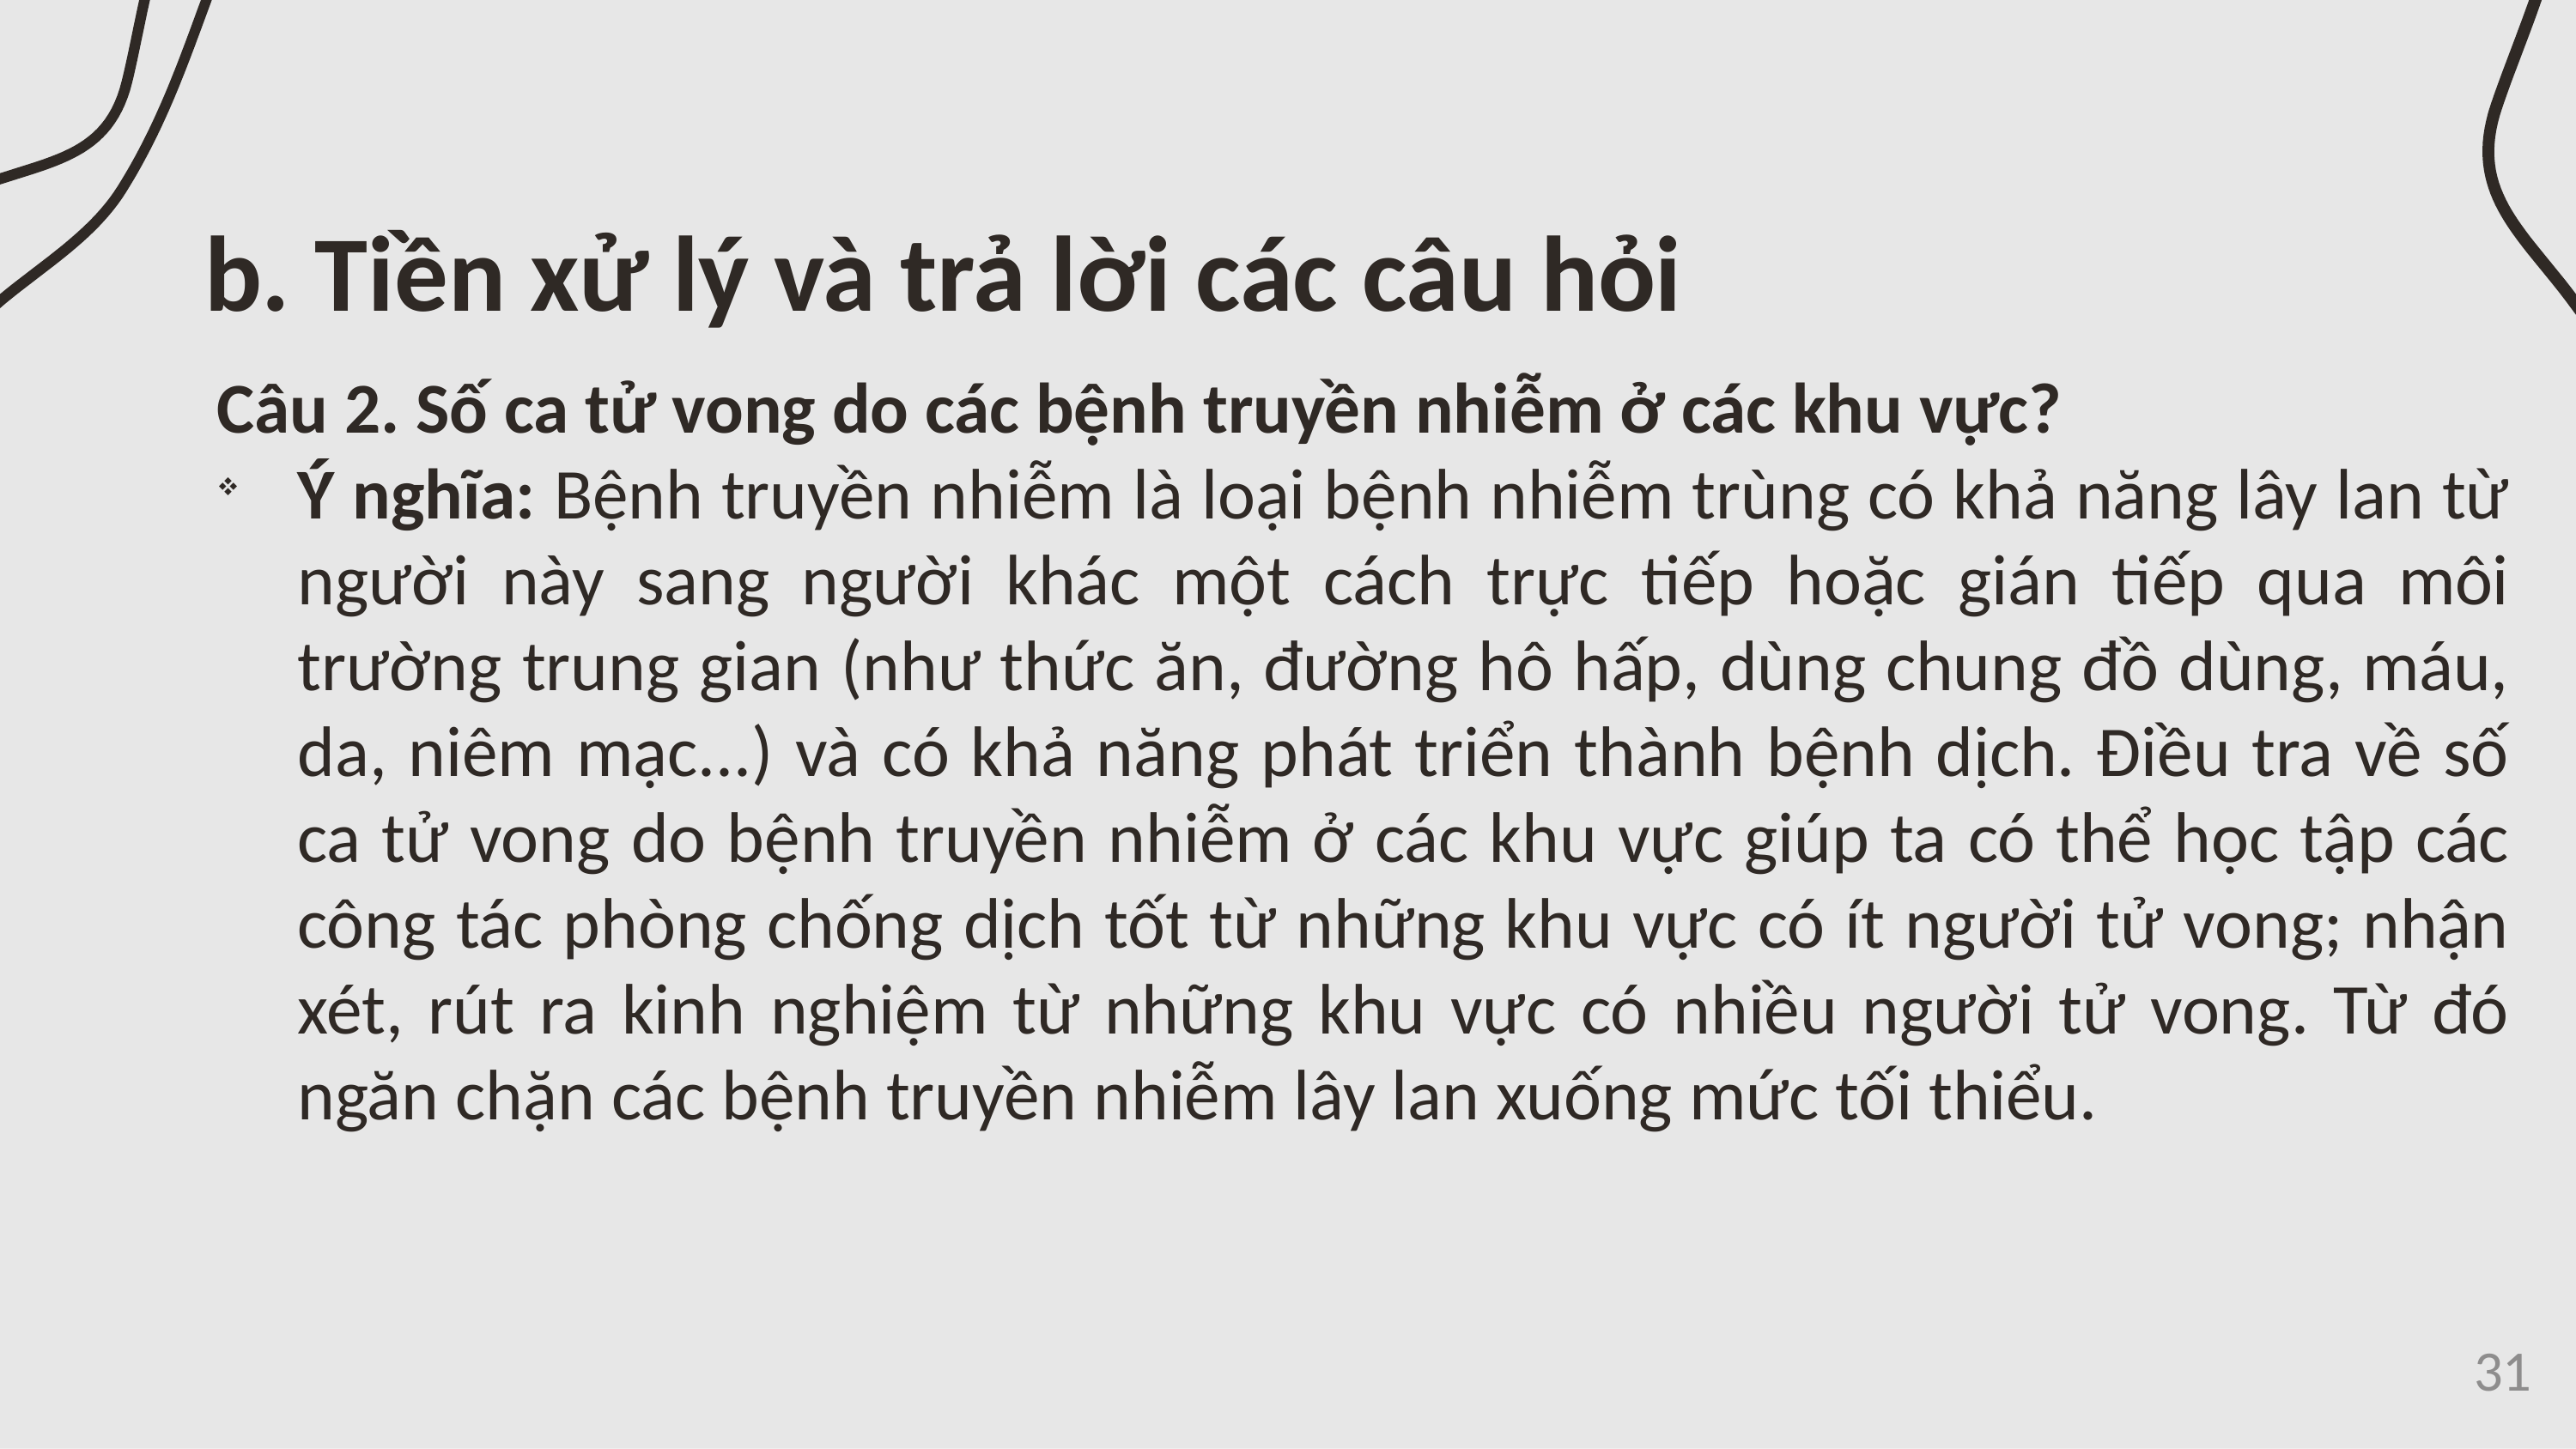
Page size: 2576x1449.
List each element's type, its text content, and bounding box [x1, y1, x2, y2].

slide_number 31 [2468, 1346, 2540, 1449]
title b. Tiền xử lý và trả lời các câu hỏi [203, 202, 1693, 446]
text_box Câu 2. Số ca tử vong do các bệnh truyền nhiễm ở các khu vực? Ý nghĩa: Bệnh truyền nhiễm là loại bệnh nhiễm trùng có khả năng lây lan từ người này sang người khác một cách trực tiếp hoặc gián tiếp qua môi trường trung gian (như thức ăn, đường hô hấp, dùng chung đồ dùng, máu, da, niêm mạc...) và có khả năng phát triển thành bệnh dịch. Điều tra về số ca tử vong do bệnh truyền nhiễm ở các khu vực giúp ta có thể học tập các công tác phòng chống dịch tốt từ những khu vực có ít người tử vong; nhận xét, rút ra kinh nghiệm từ những khu vực có nhiều người tử vong. Từ đó ngăn chặn các bệnh truyền nhiễm lây lan xuống mức tối thiểu. [215, 359, 2509, 1134]
